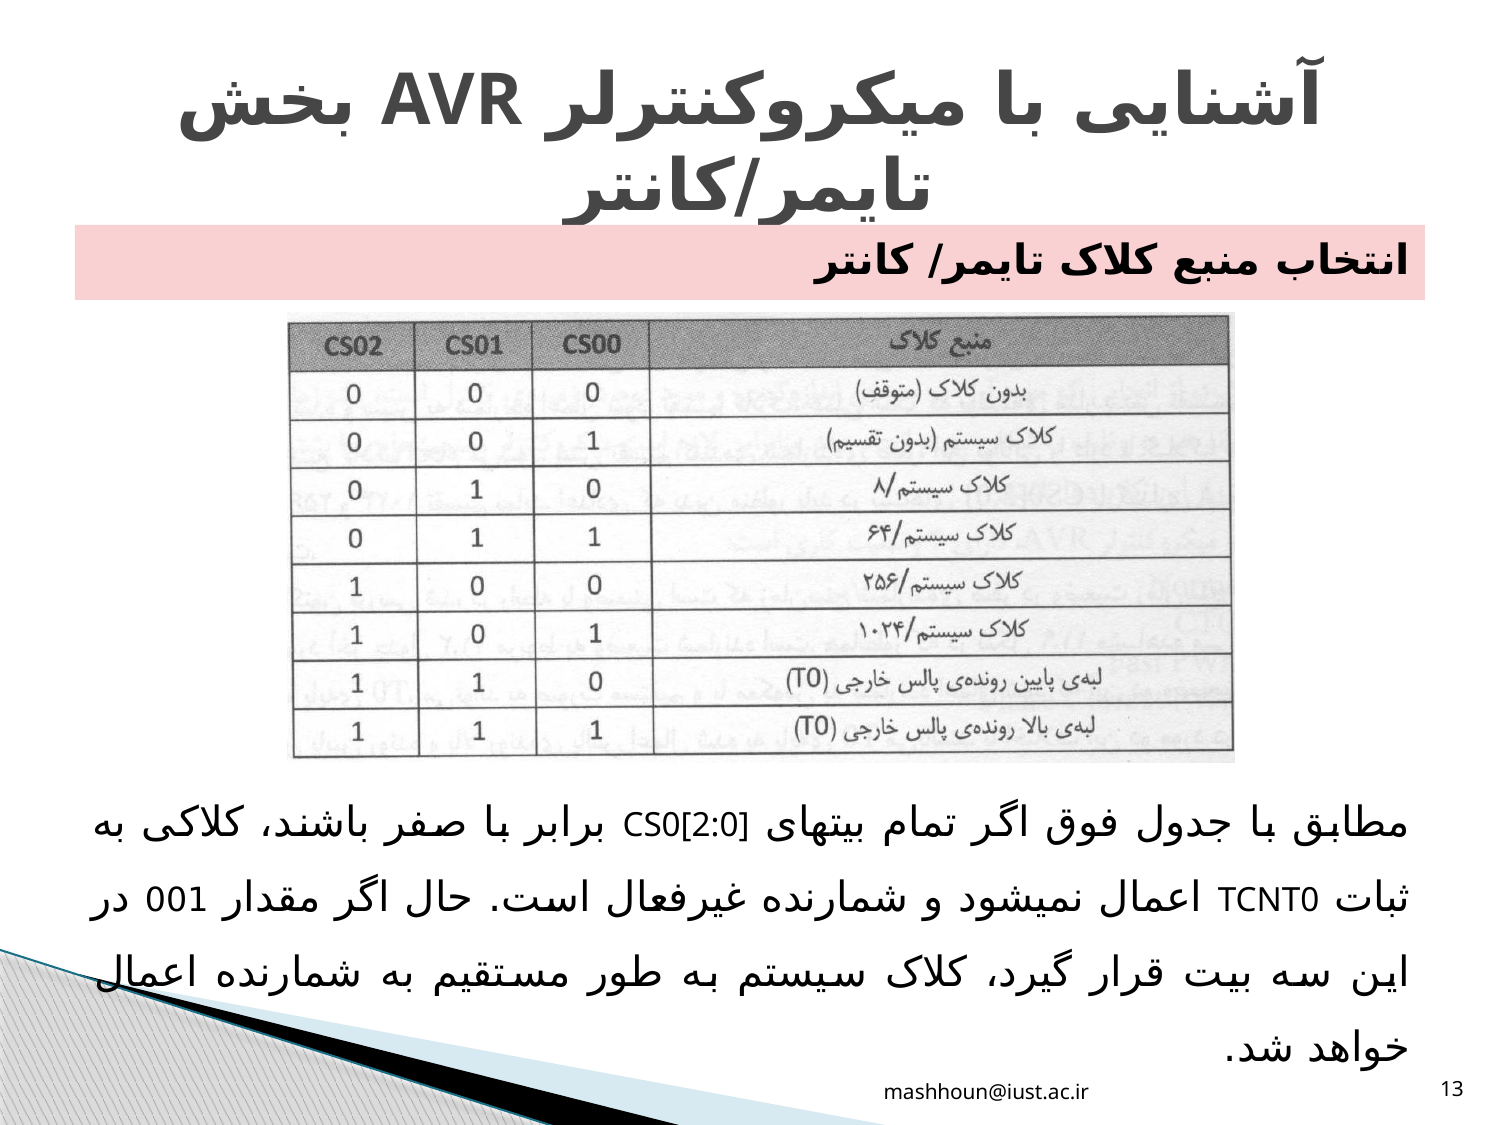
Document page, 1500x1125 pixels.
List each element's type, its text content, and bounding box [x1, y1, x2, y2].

picture [287, 312, 1235, 763]
text_box مطابق با جدول فوق اگر تمام بیتهای CS0[2:0] برابر با صفر باشند، کلاکی به ثبات TCNT0 اعمال نمیشود و شمارنده غیرفعال است. حال اگر مقدار 001 در این سه بیت قرار گیرد، کلاک سیستم به طور مستقیم به شمارنده اعمال خواهد شد. [74, 762, 1425, 1013]
text_box انتخاب منبع کلاک تایمر/ کانتر [74, 224, 1425, 300]
footer mashhoun@iust.ac.ir [718, 1051, 1105, 1112]
title آشنایی با میکروکنترلر AVR بخش تایمر/کانتر [75, 45, 1425, 224]
slide_number 13 [1418, 1051, 1479, 1112]
